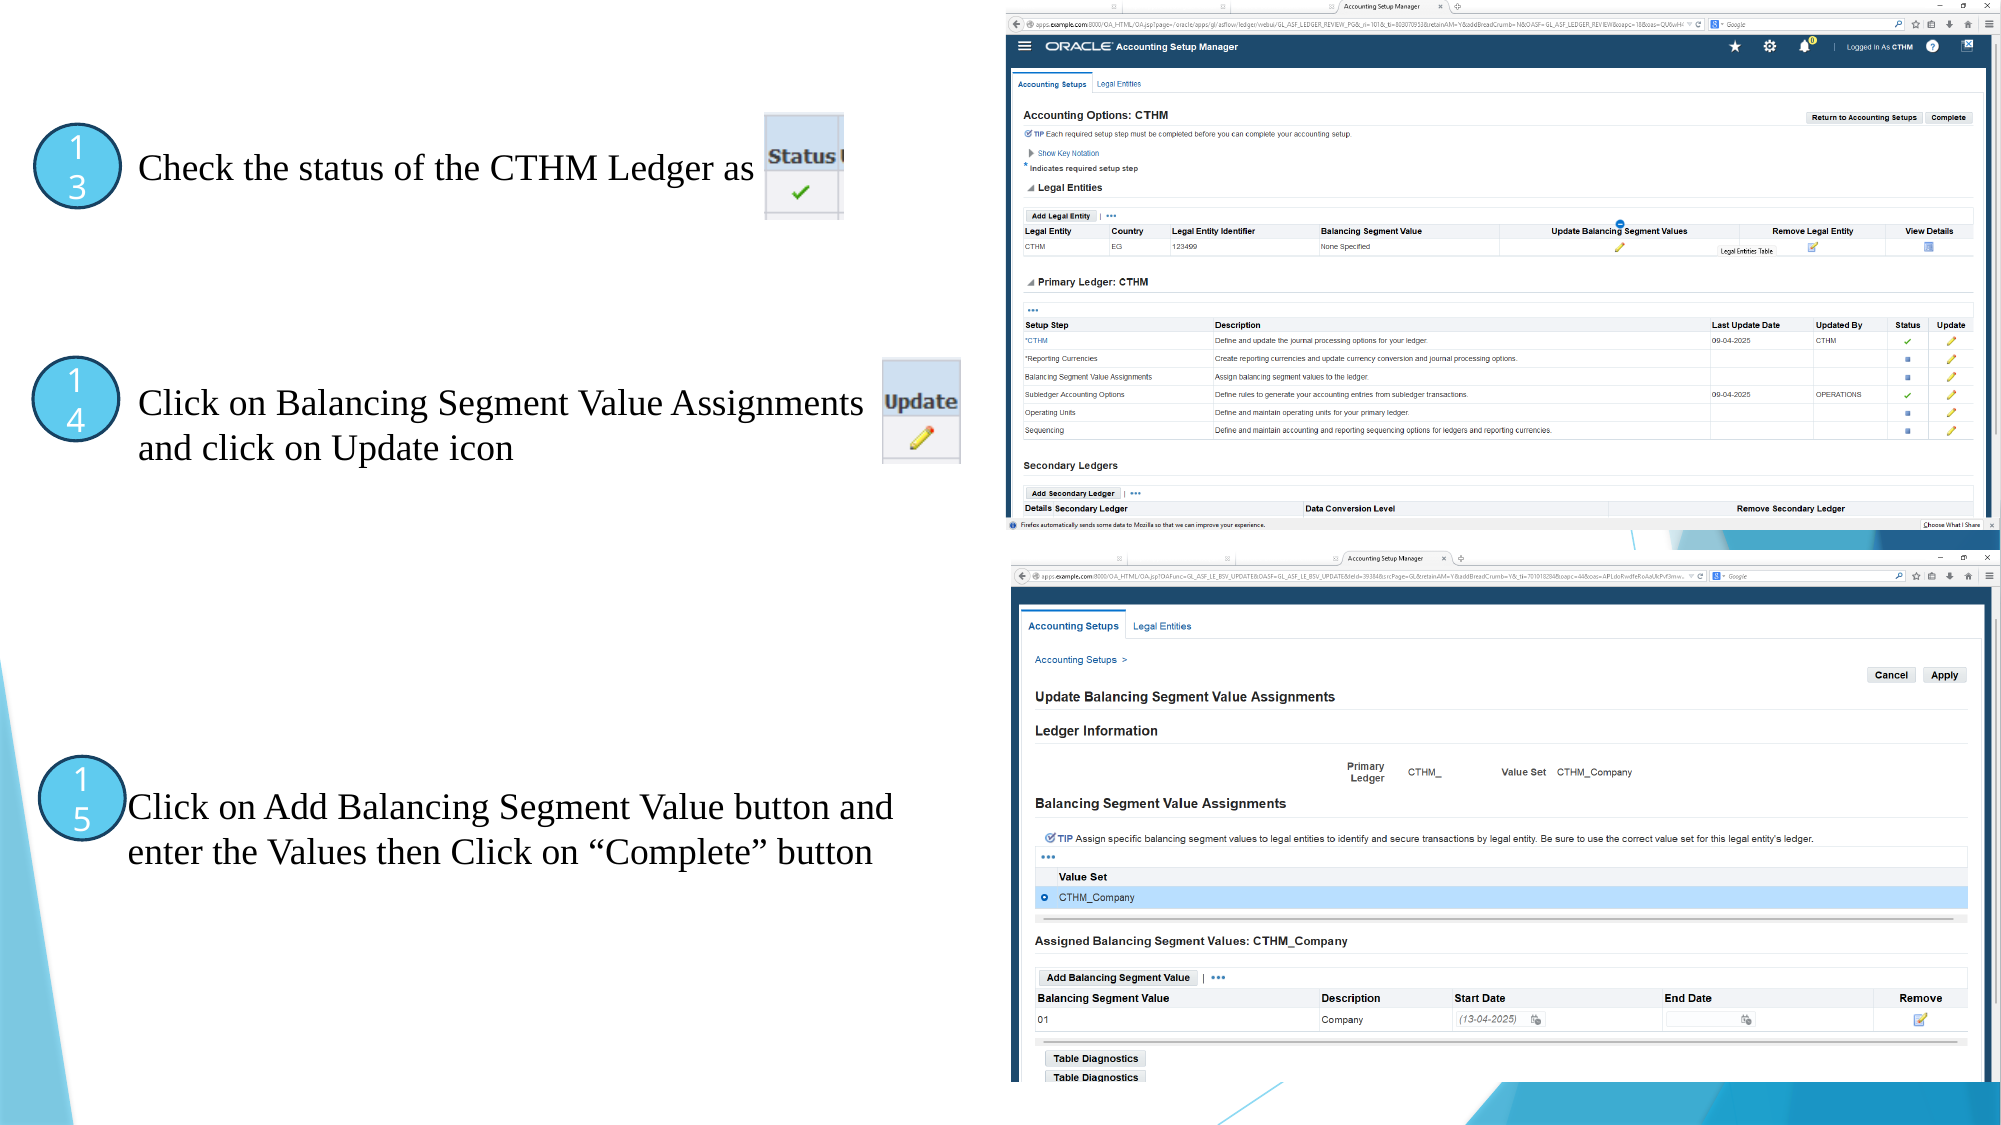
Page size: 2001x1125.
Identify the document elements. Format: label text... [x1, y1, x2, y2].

text_box Click on Add Balancing Segment Value button and enter the Values then Click on “Complete” button [112, 774, 973, 879]
picture [763, 111, 845, 221]
picture [1010, 549, 2000, 1083]
text_box Check the status of the CTHM Ledger as [123, 135, 758, 196]
text_box Click on Balancing Segment Value Assignments and click on Update icon [123, 370, 883, 476]
text_box 13 [33, 122, 123, 210]
text_box 14 [31, 355, 121, 443]
picture [882, 356, 962, 464]
text_box 15 [37, 754, 127, 842]
picture [1005, 0, 2000, 531]
